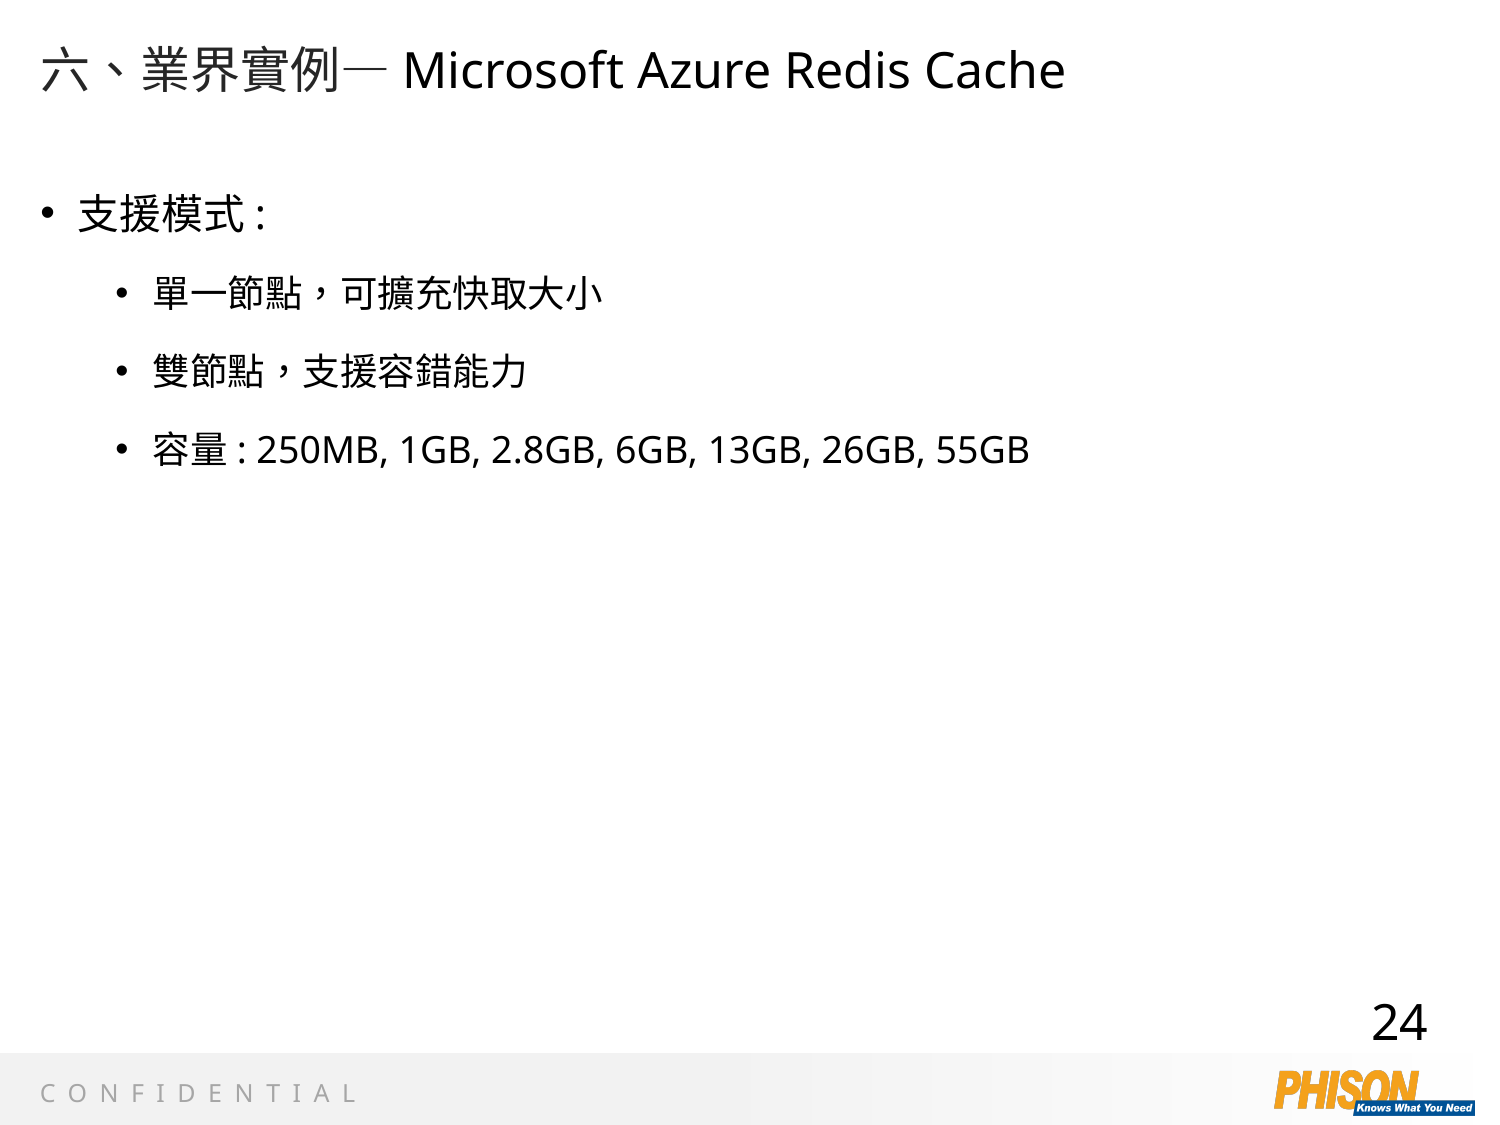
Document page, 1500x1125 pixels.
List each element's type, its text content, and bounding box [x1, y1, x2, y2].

picture [1274, 1070, 1475, 1116]
slide_number 24 [1105, 982, 1443, 1043]
list 支援模式: 單一節點，可擴充快取大小 雙節點，支援容錯能力 容量: 250MB, 1GB, 2.8GB, 6GB, 13GB, 26GB, 55GB [25, 154, 1475, 1008]
title 六、業界實例—Microsoft Azure Redis Cache [25, 20, 1475, 125]
